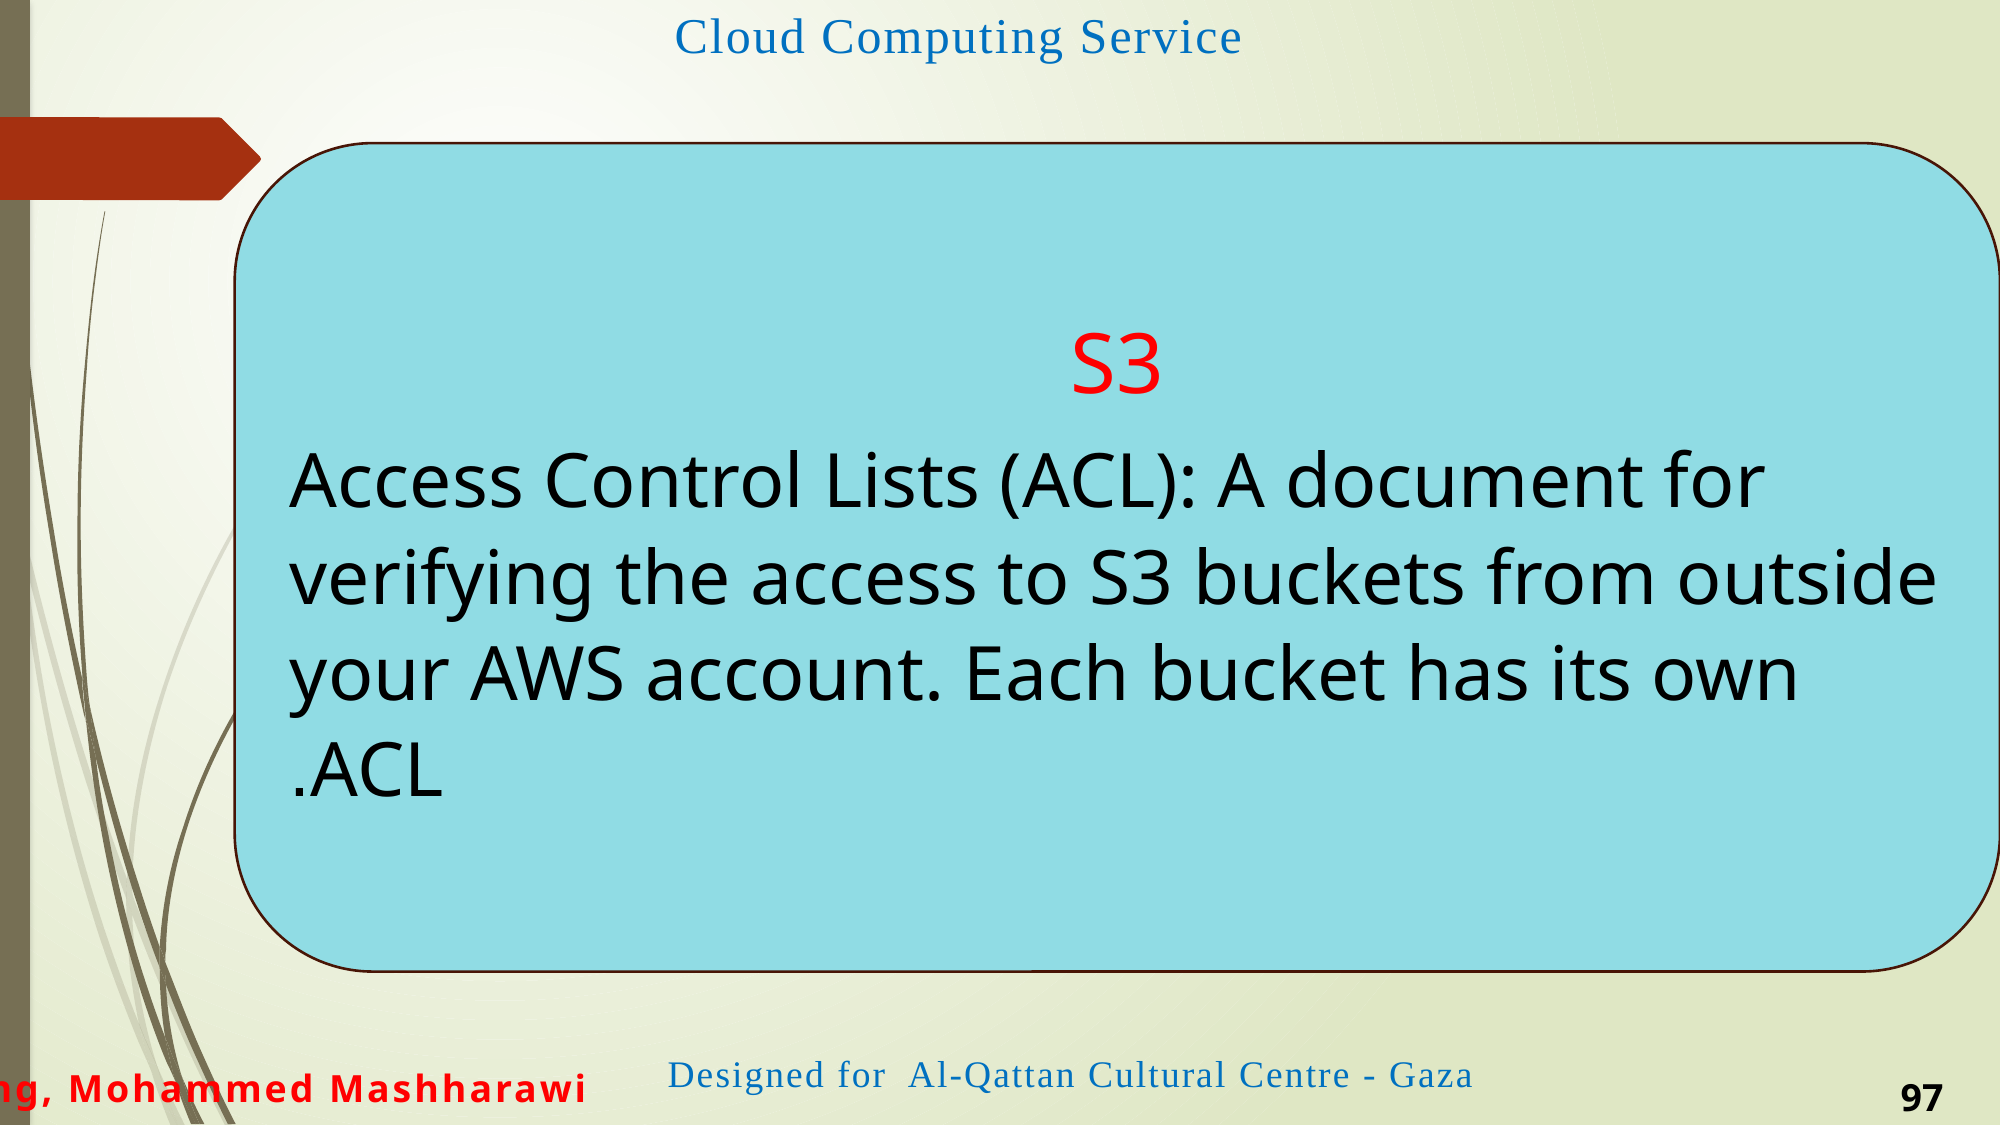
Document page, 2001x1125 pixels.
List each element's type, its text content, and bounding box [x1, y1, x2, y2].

text_box S3 Access Control Lists (ACL): A document for verifying the access to S3 buckets from outside your AWS account. Each bucket has its own ACL. [233, 141, 2000, 973]
